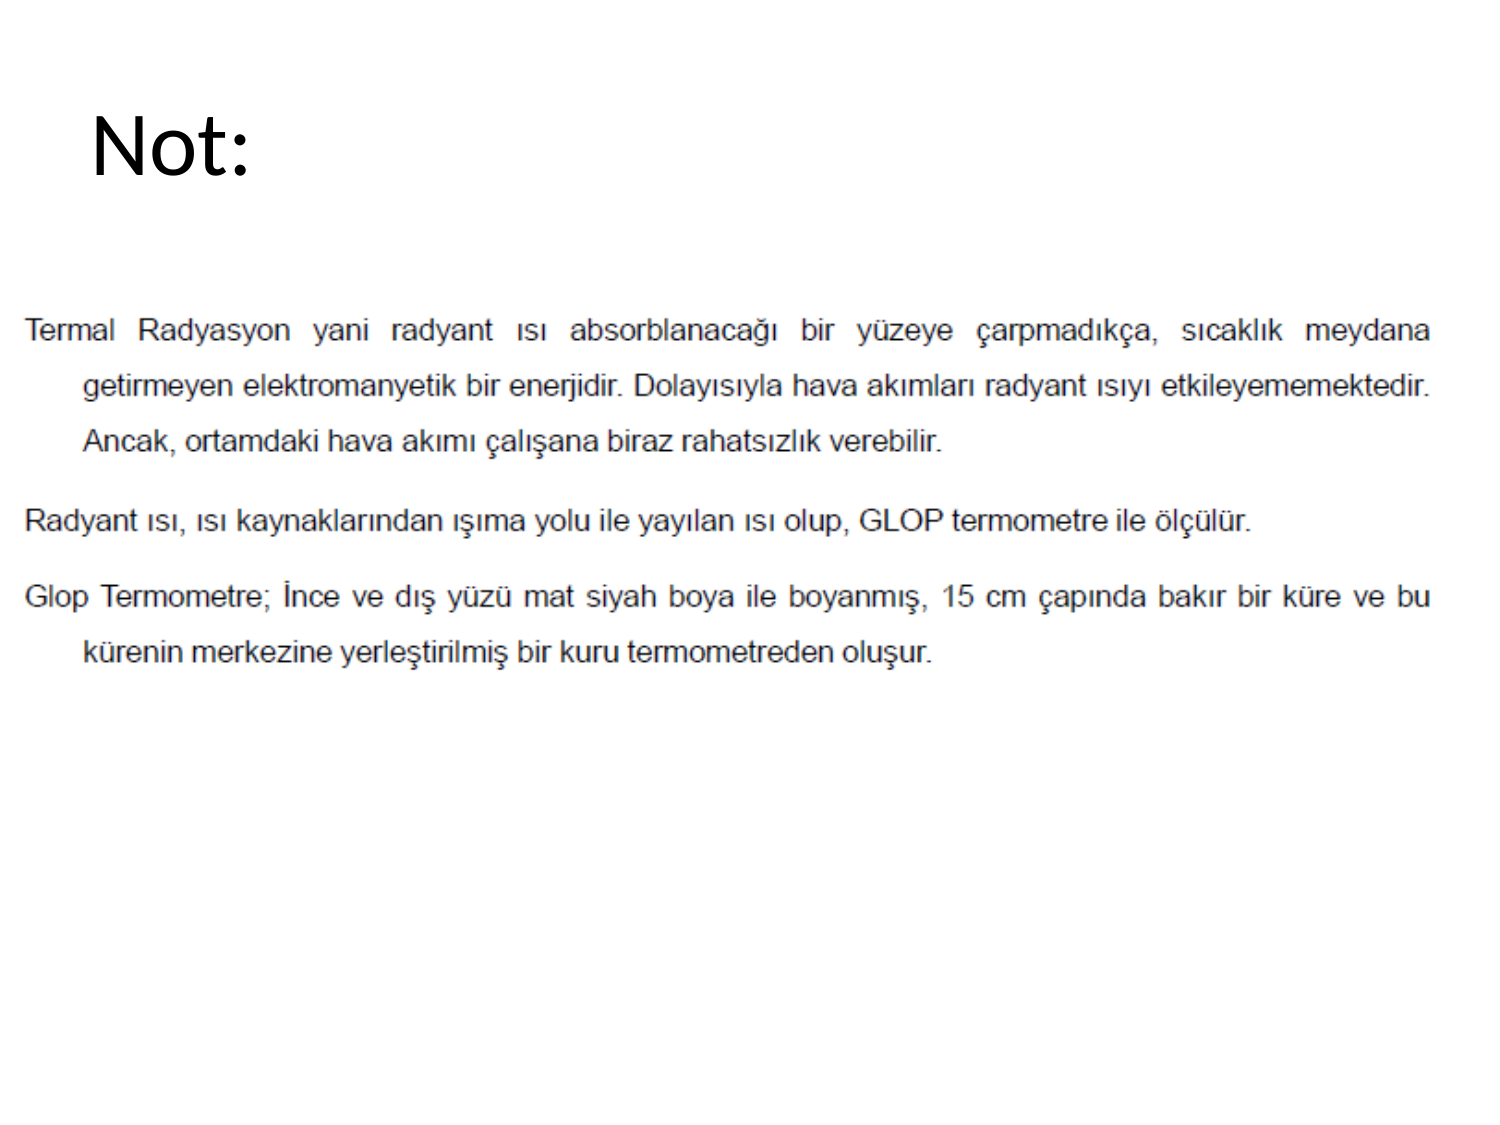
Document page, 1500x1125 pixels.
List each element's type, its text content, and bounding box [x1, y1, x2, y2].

title Not: [75, 45, 1425, 233]
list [0, 302, 1439, 673]
